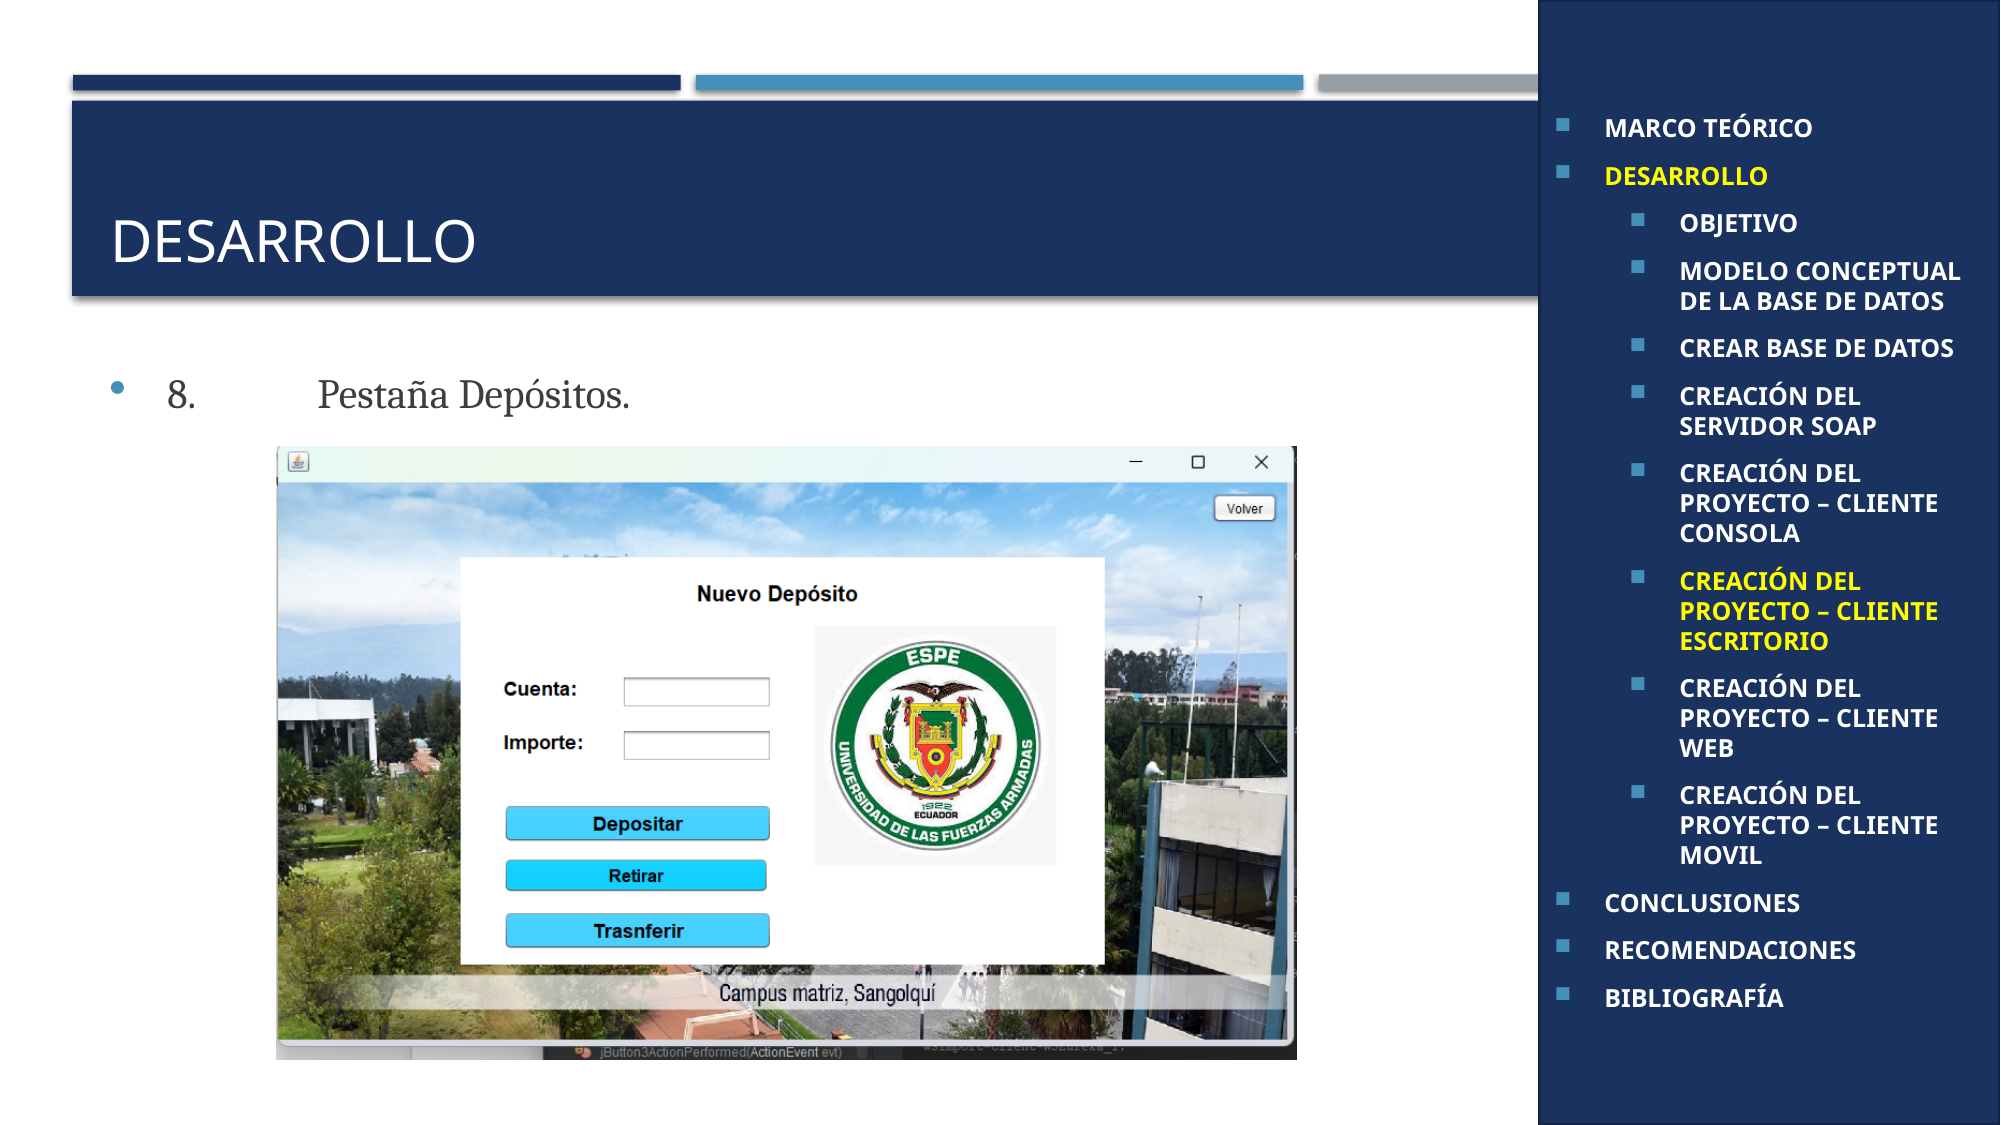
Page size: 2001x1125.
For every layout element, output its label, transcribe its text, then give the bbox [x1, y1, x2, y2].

list 8. Pestaña Depósitos. [96, 334, 653, 447]
text_box MARCO TEÓRICO DESARROLLO OBJETIVO MODELO CONCEPTUAL DE LA BASE DE DATOS CREAR BASE DE DATOS CREACIÓN DEL SERVIDOR SOAP CREACIÓN DEL PROYECTO – CLIENTE CONSOLA CREACIÓN DEL PROYECTO – CLIENTE ESCRITORIO CREACIÓN DEL PROYECTO – CLIENTE WEB CREACIÓN DEL PROYECTO – CLIENTE MOVIL CONCLUSIONES RECOMENDACIONES BIBLIOGRAFÍA [1538, 0, 2000, 1125]
picture [276, 445, 1297, 1061]
title DESARROLLO [95, 115, 1538, 282]
